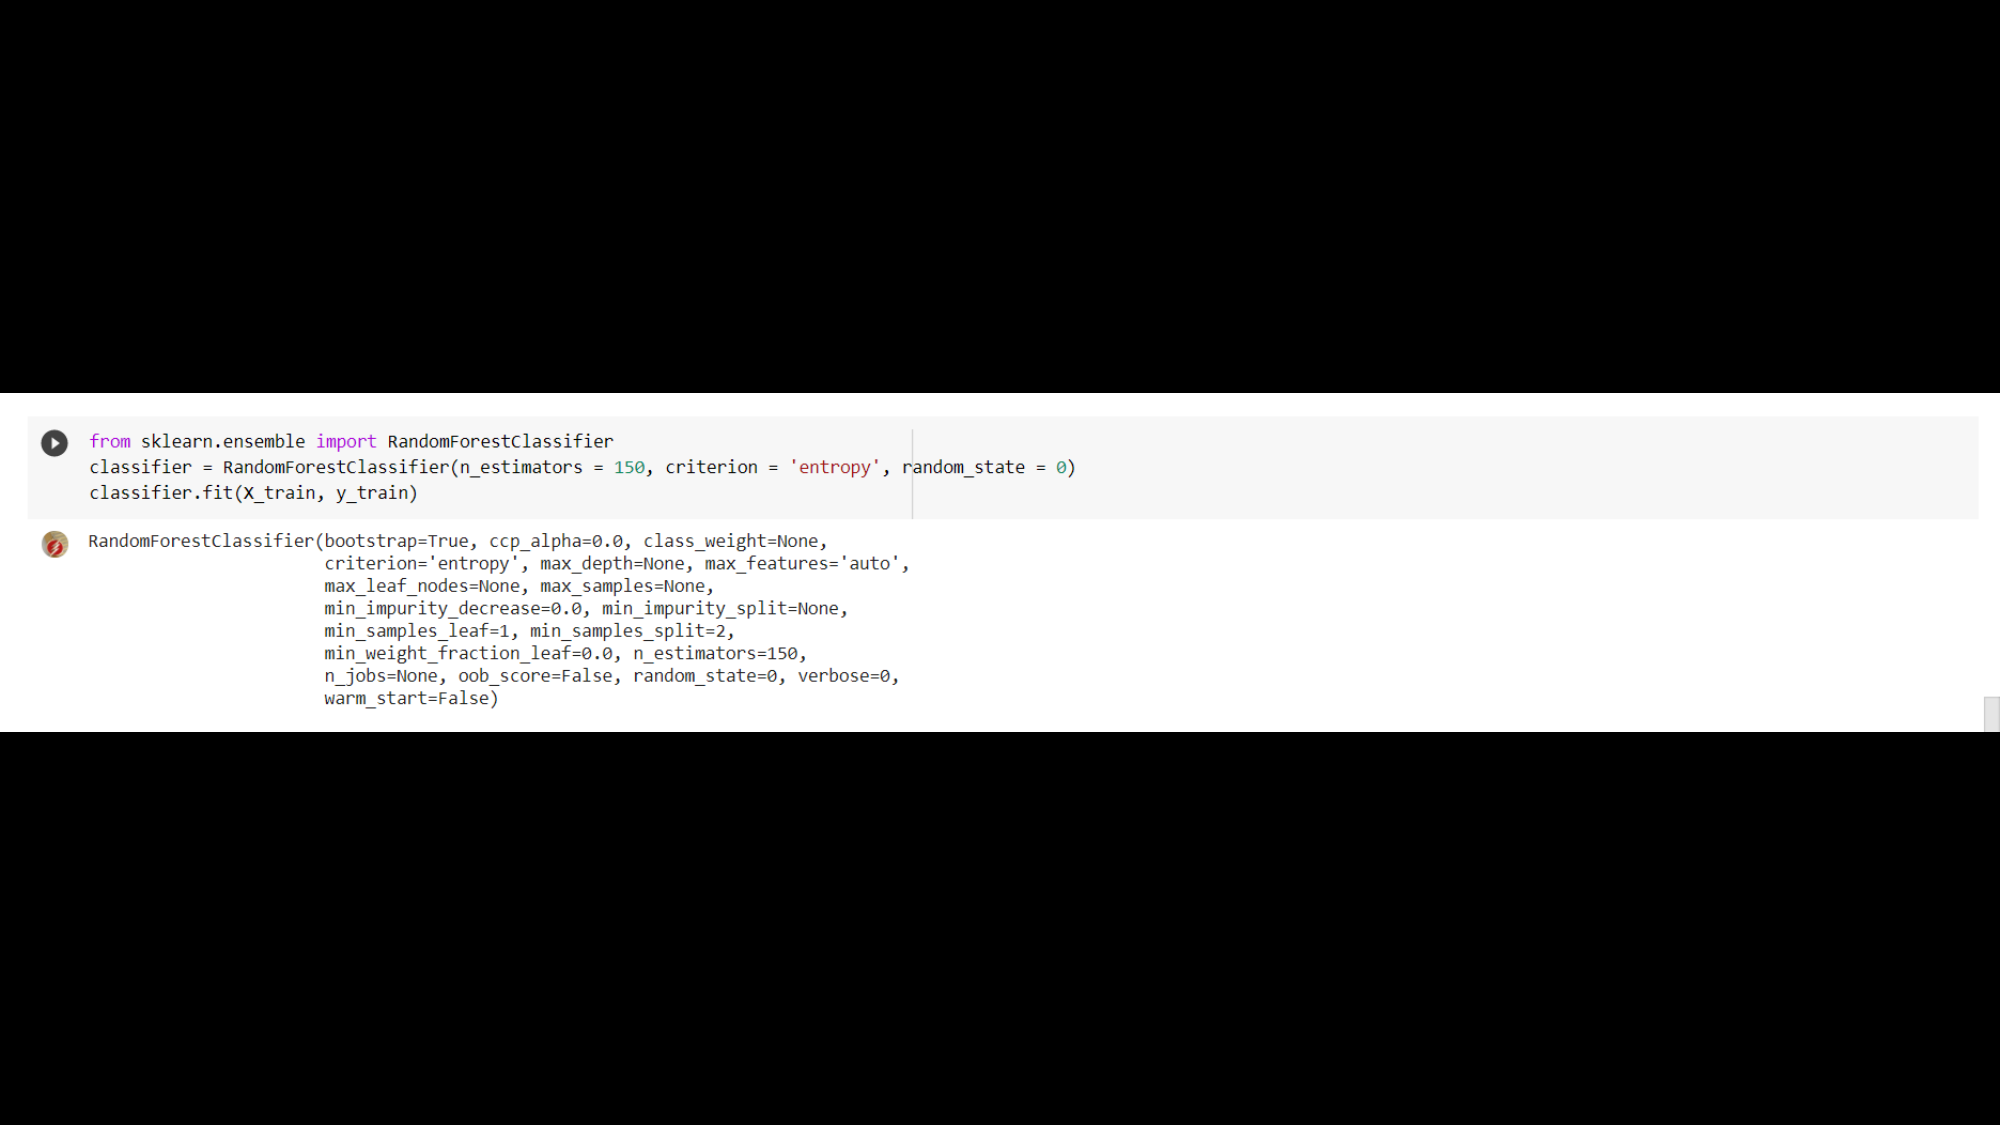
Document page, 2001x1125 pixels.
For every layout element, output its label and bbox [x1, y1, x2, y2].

picture [0, 392, 2000, 733]
